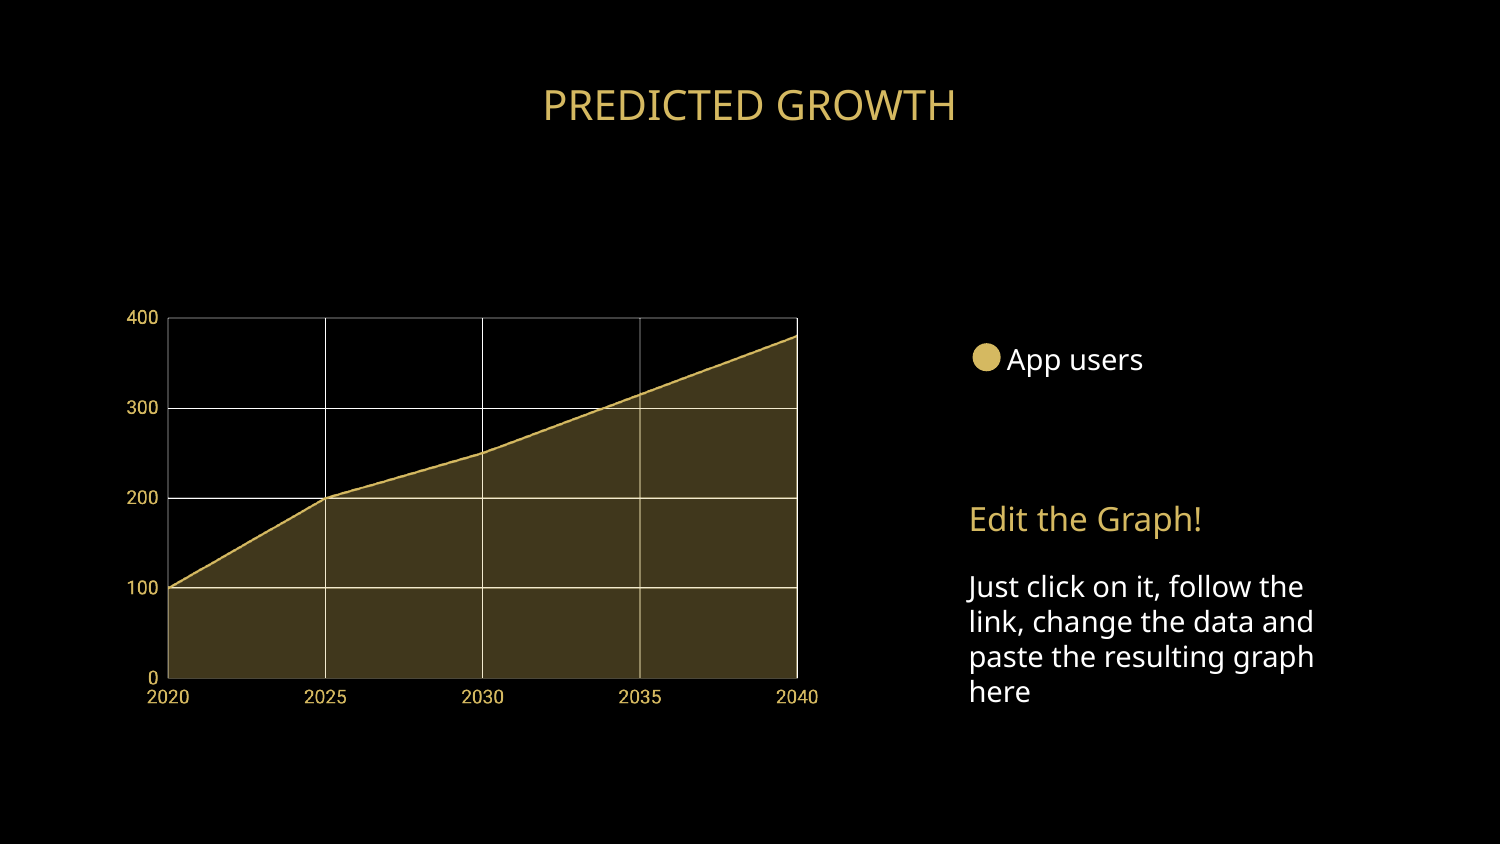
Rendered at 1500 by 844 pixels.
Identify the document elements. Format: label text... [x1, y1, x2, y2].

title PREDICTED GROWTH [409, 60, 1091, 144]
subtitle App users [991, 326, 1269, 388]
text_box [972, 343, 1001, 372]
picture [104, 286, 820, 729]
subtitle Just click on it, follow the link, change the data and paste the resulting graph here [953, 553, 1337, 763]
title Edit the Graph! [953, 469, 1337, 553]
